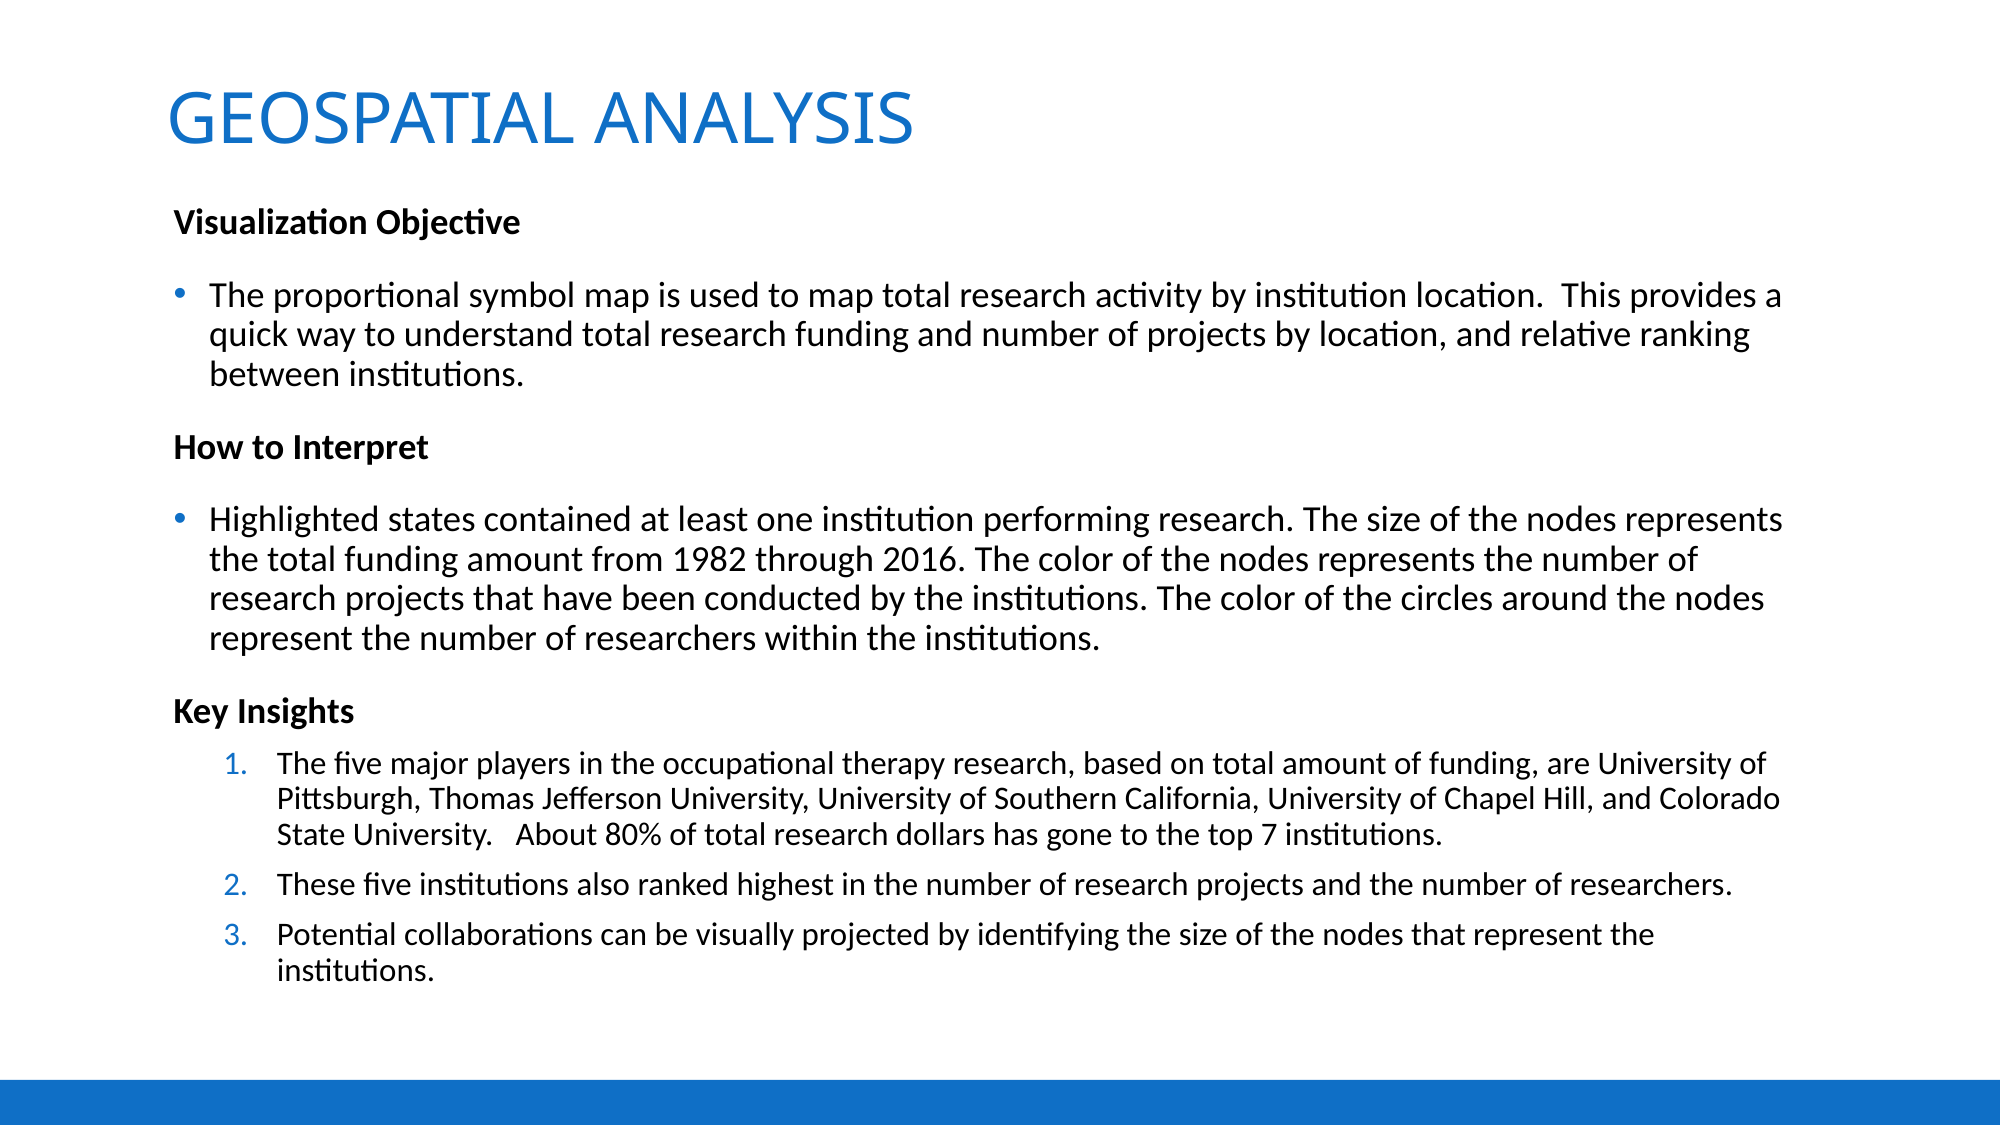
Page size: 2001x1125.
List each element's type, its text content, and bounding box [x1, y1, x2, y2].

list Visualization Objective The proportional symbol map is used to map total research activity by institution location. This provides a quick way to understand total research funding and number of projects by location, and relative ranking between institutions. How to Interpret Highlighted states contained at least one institution performing research. The size of the nodes represents the total funding amount from 1982 through 2016. The color of the nodes represents the number of research projects that have been conducted by the institutions. The color of the circles around the nodes represent the number of researchers within the institutions. Key Insights The five major players in the occupational therapy research, based on total amount of funding, are University of Pittsburgh, Thomas Jefferson University, University of Southern California, University of Chapel Hill, and Colorado State University. About 80% of total research dollars has gone to the top 7 institutions. These five institutions also ranked highest in the number of research projects and the number of researchers. Potential collaborations can be visually projected by identifying the size of the nodes that represent the institutions. [151, 195, 1834, 1013]
title Geospatial Analysis [151, 75, 1834, 176]
